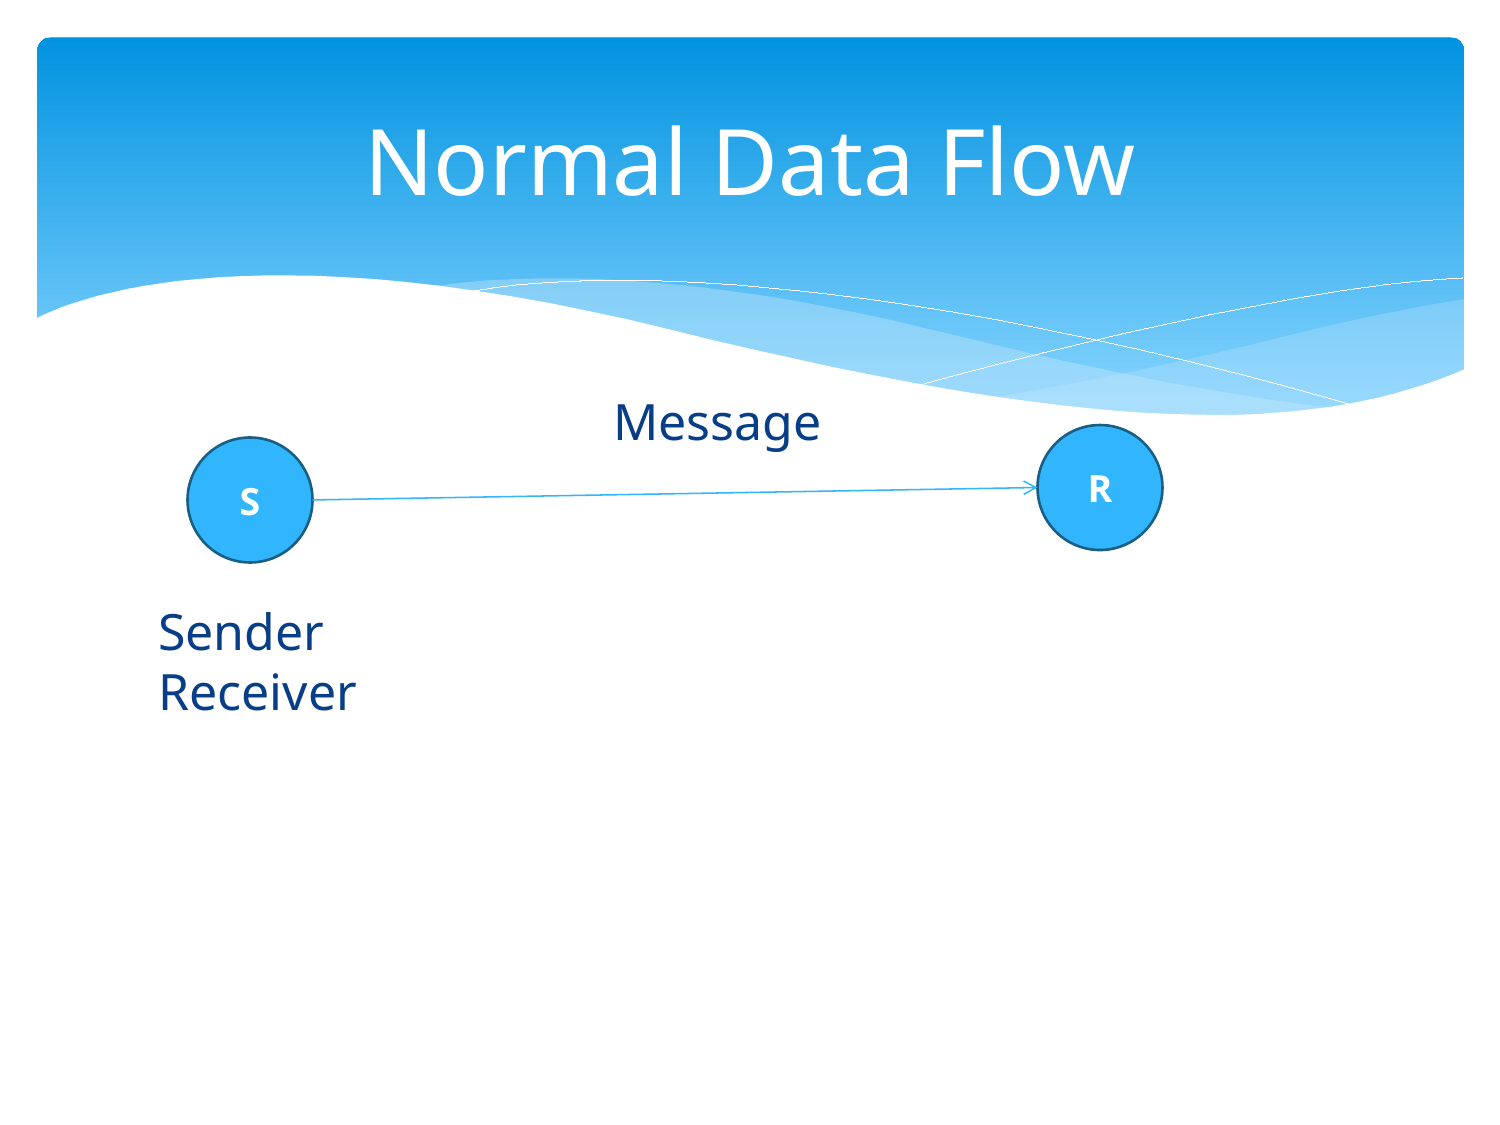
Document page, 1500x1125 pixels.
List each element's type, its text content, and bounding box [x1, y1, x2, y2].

text_box S [186, 436, 313, 564]
list Message Sender Receiver [143, 312, 1359, 1005]
text_box R [1036, 423, 1164, 552]
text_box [312, 487, 1038, 501]
title Normal Data Flow [75, 55, 1425, 261]
